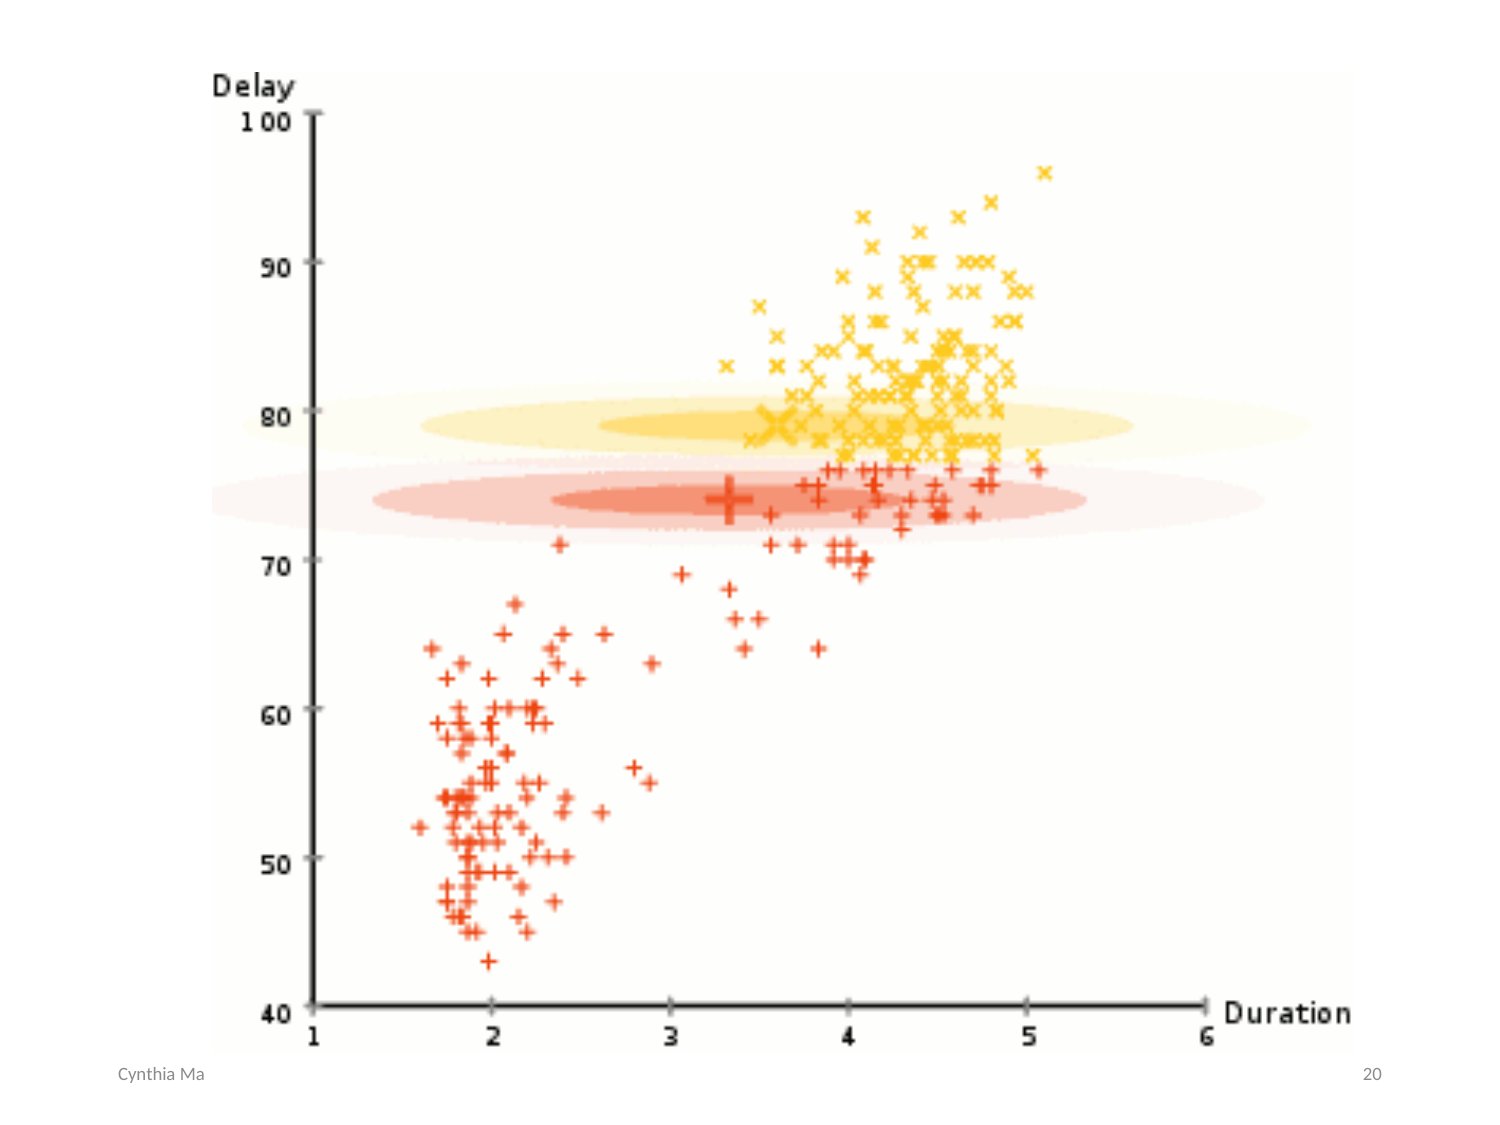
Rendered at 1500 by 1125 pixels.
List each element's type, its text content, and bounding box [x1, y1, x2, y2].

slide_number 20 [1059, 1042, 1397, 1103]
slide_number Cynthia Ma [103, 1042, 441, 1103]
picture [212, 72, 1354, 1053]
